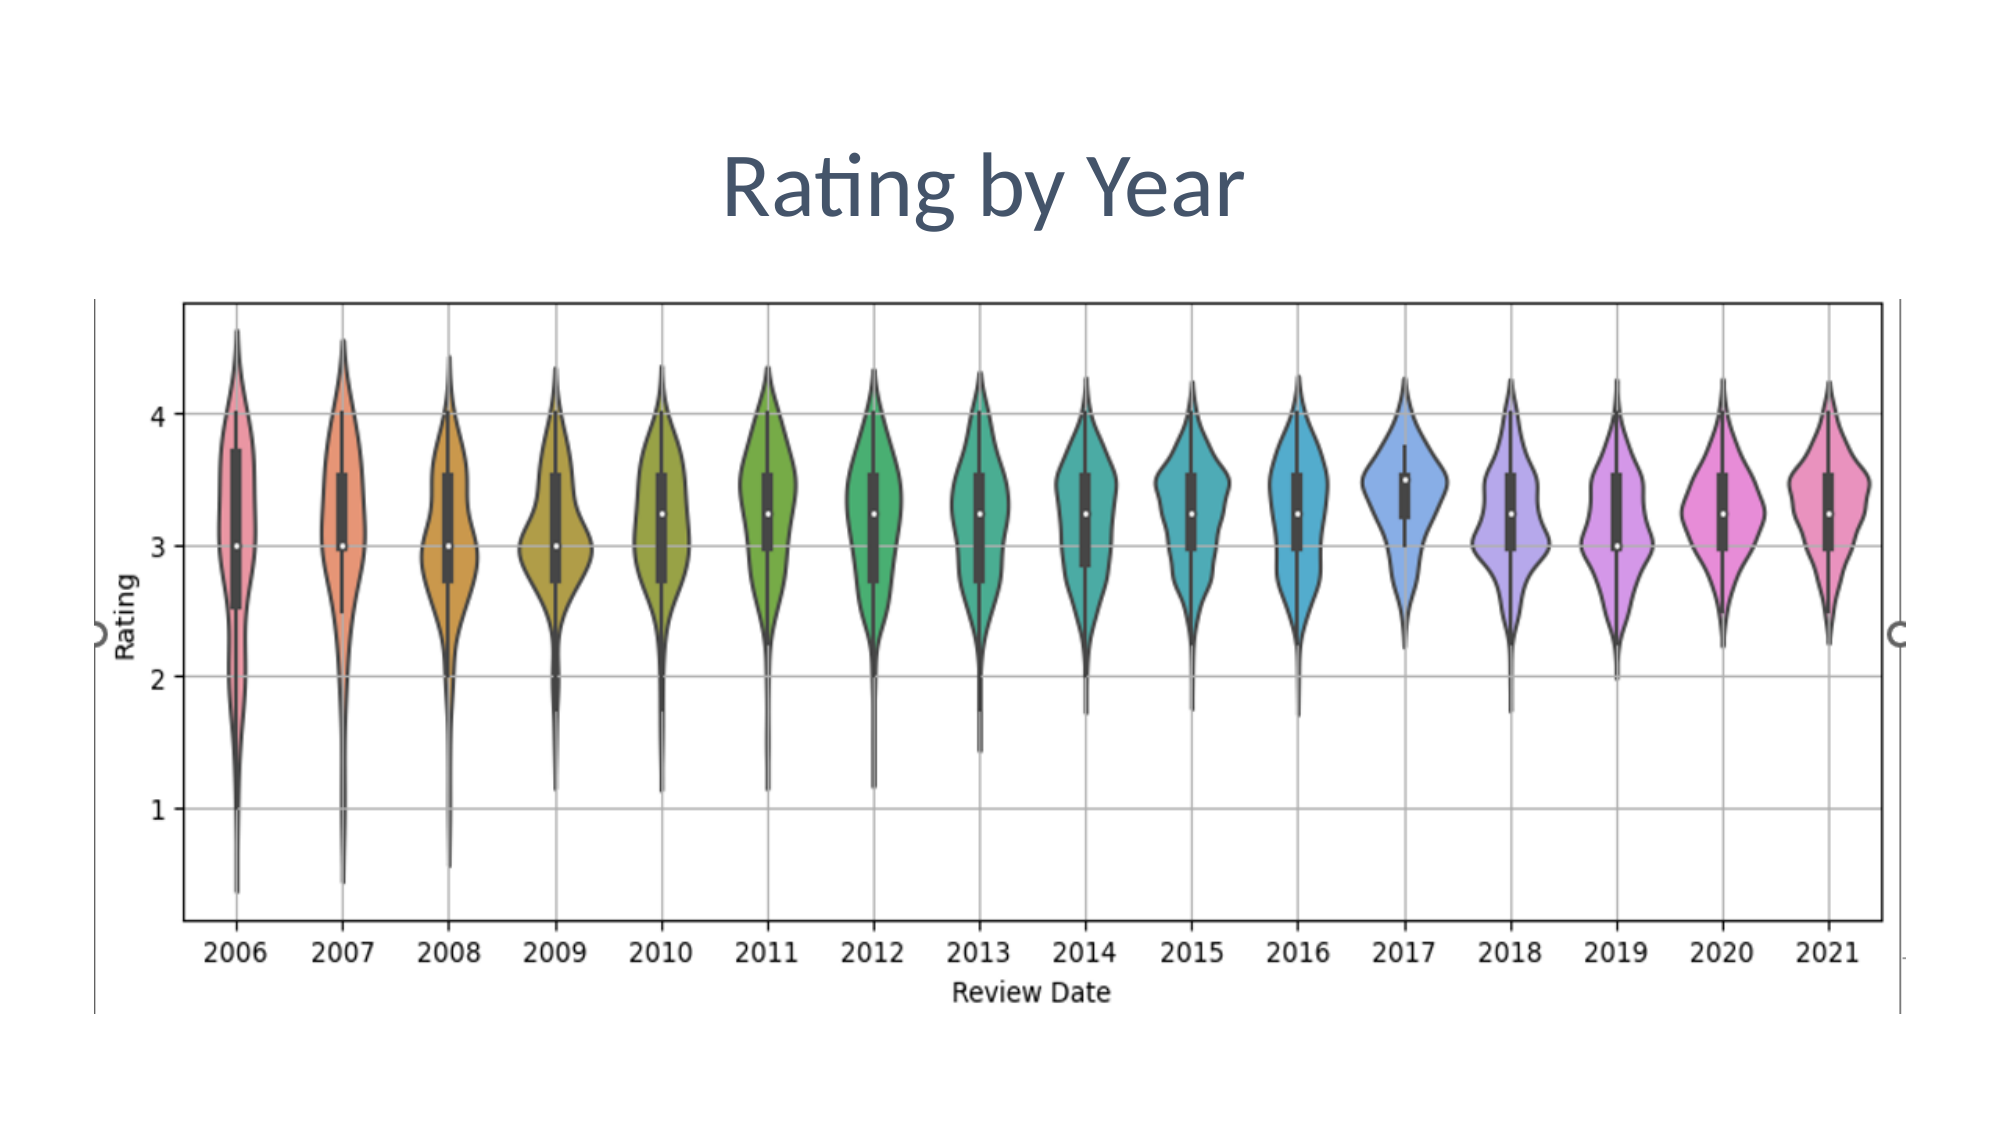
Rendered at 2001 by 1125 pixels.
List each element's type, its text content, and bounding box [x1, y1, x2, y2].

picture [94, 299, 1906, 1014]
title Rating by Year [121, 97, 1847, 277]
